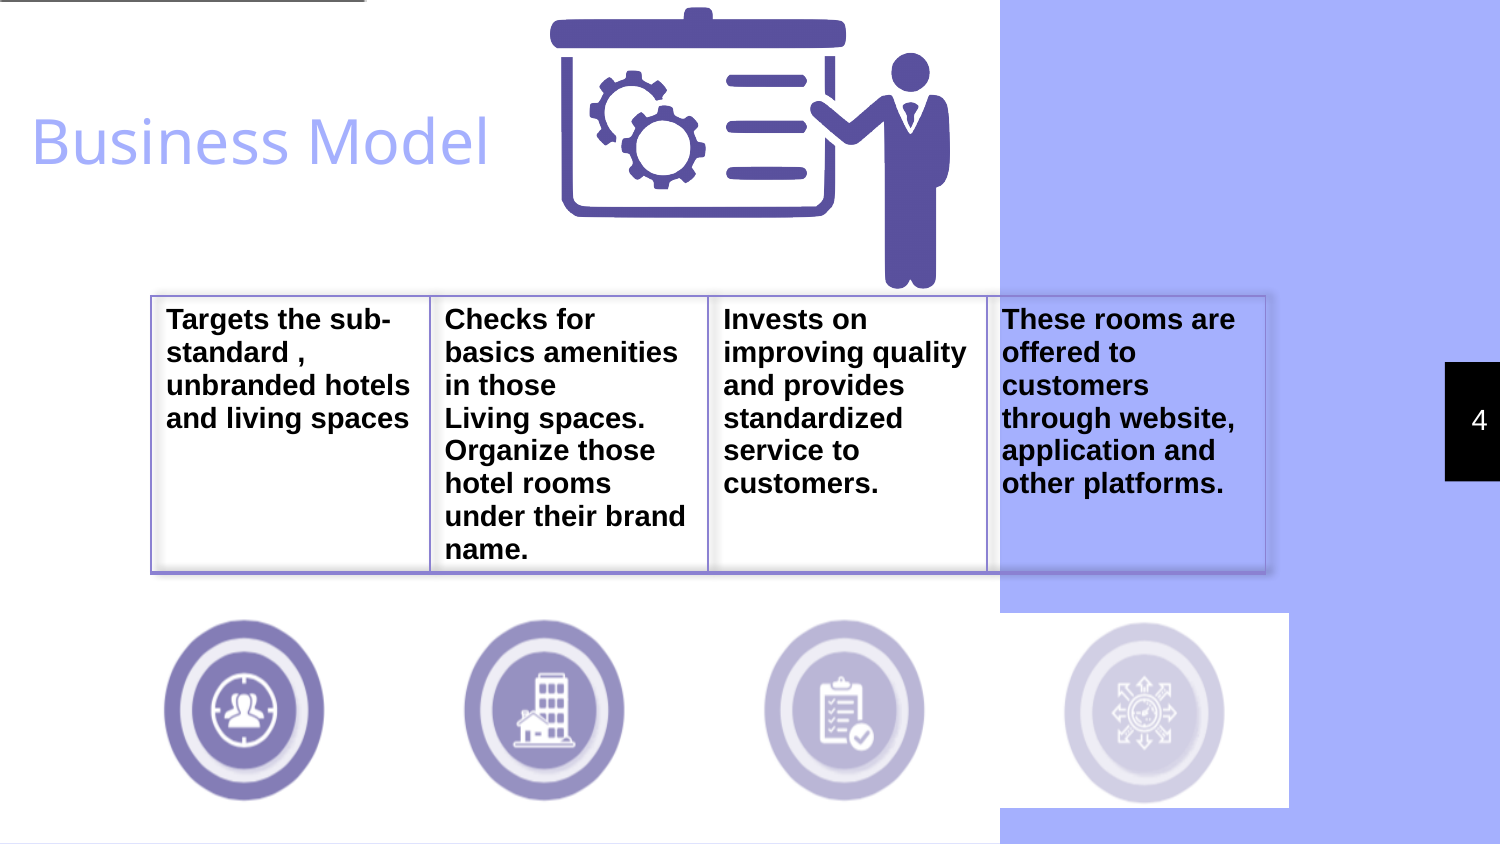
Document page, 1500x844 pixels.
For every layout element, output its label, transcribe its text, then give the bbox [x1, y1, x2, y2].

table_header These rooms are offered to customers through website, application and other platforms. [988, 297, 1265, 571]
table_header Targets the sub-standard , unbranded hotels and living spaces [152, 297, 429, 571]
text_box 4 [1456, 393, 1500, 444]
table_header Checks for basics amenities in those Living spaces. Organize those hotel rooms under their brand name. [431, 297, 707, 571]
table_header Invests on improving quality and provides standardized service to customers. [709, 297, 986, 571]
picture [549, 7, 950, 289]
picture [93, 612, 1290, 808]
title Business Model [15, 51, 544, 192]
